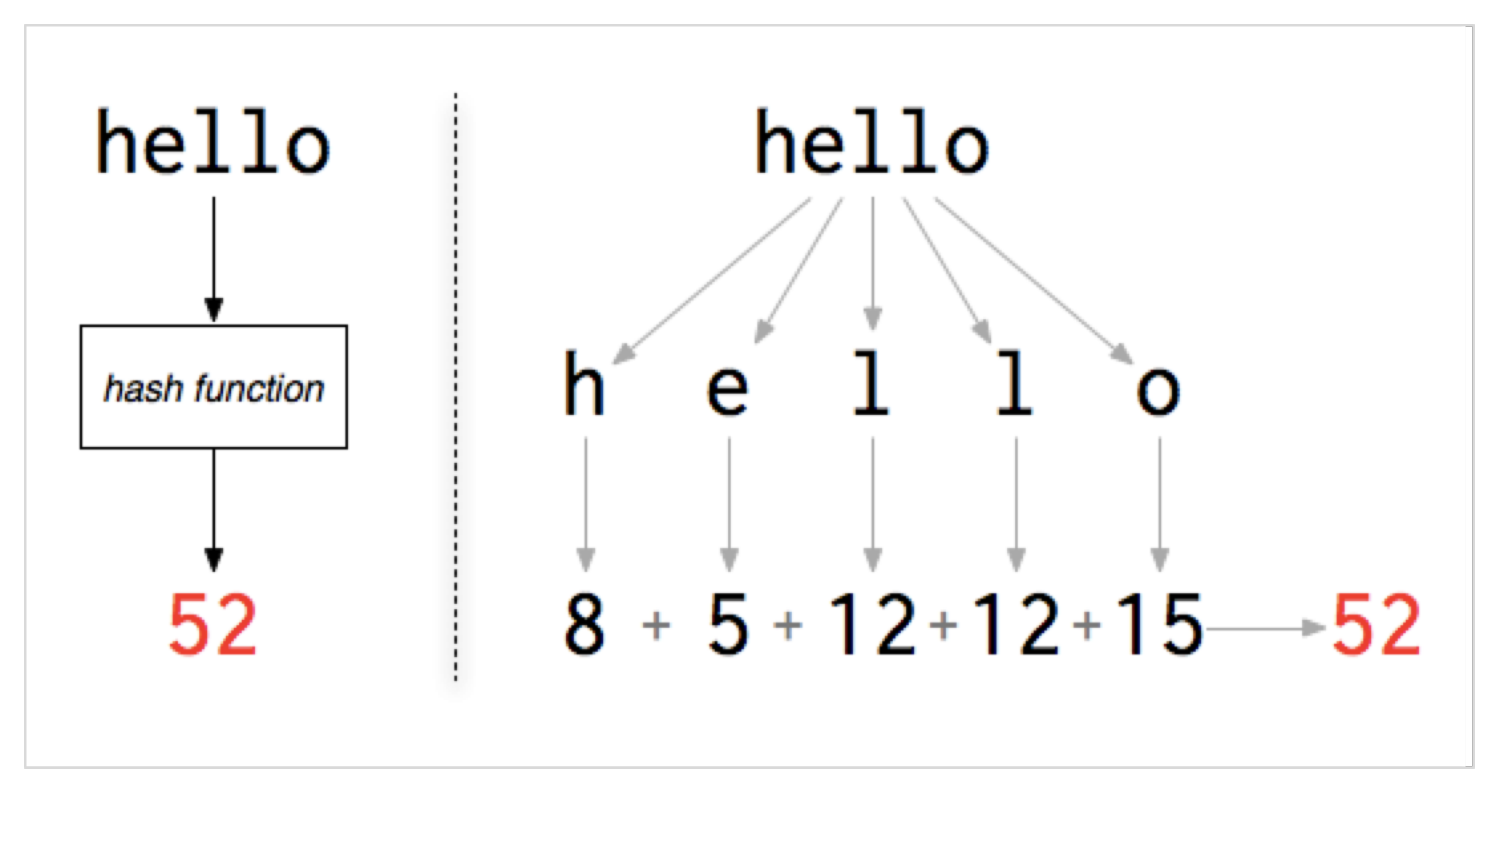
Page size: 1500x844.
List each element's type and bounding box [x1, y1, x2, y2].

picture [24, 24, 1476, 769]
